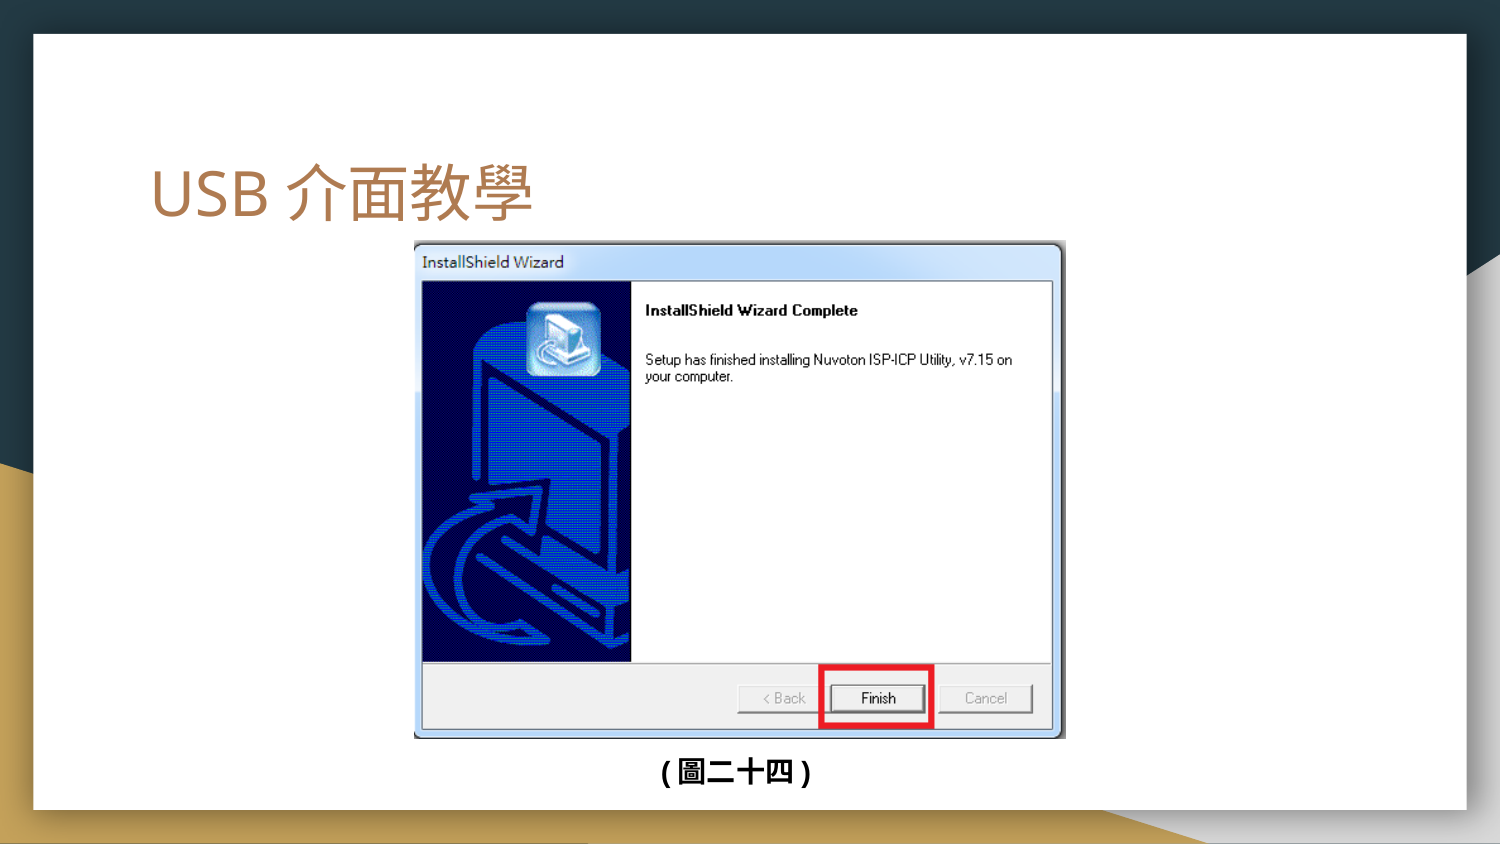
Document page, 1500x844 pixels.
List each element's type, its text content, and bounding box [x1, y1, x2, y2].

picture [413, 240, 1066, 739]
text_box (圖二十四) [645, 747, 834, 801]
title USB介面教學 [134, 138, 1366, 296]
